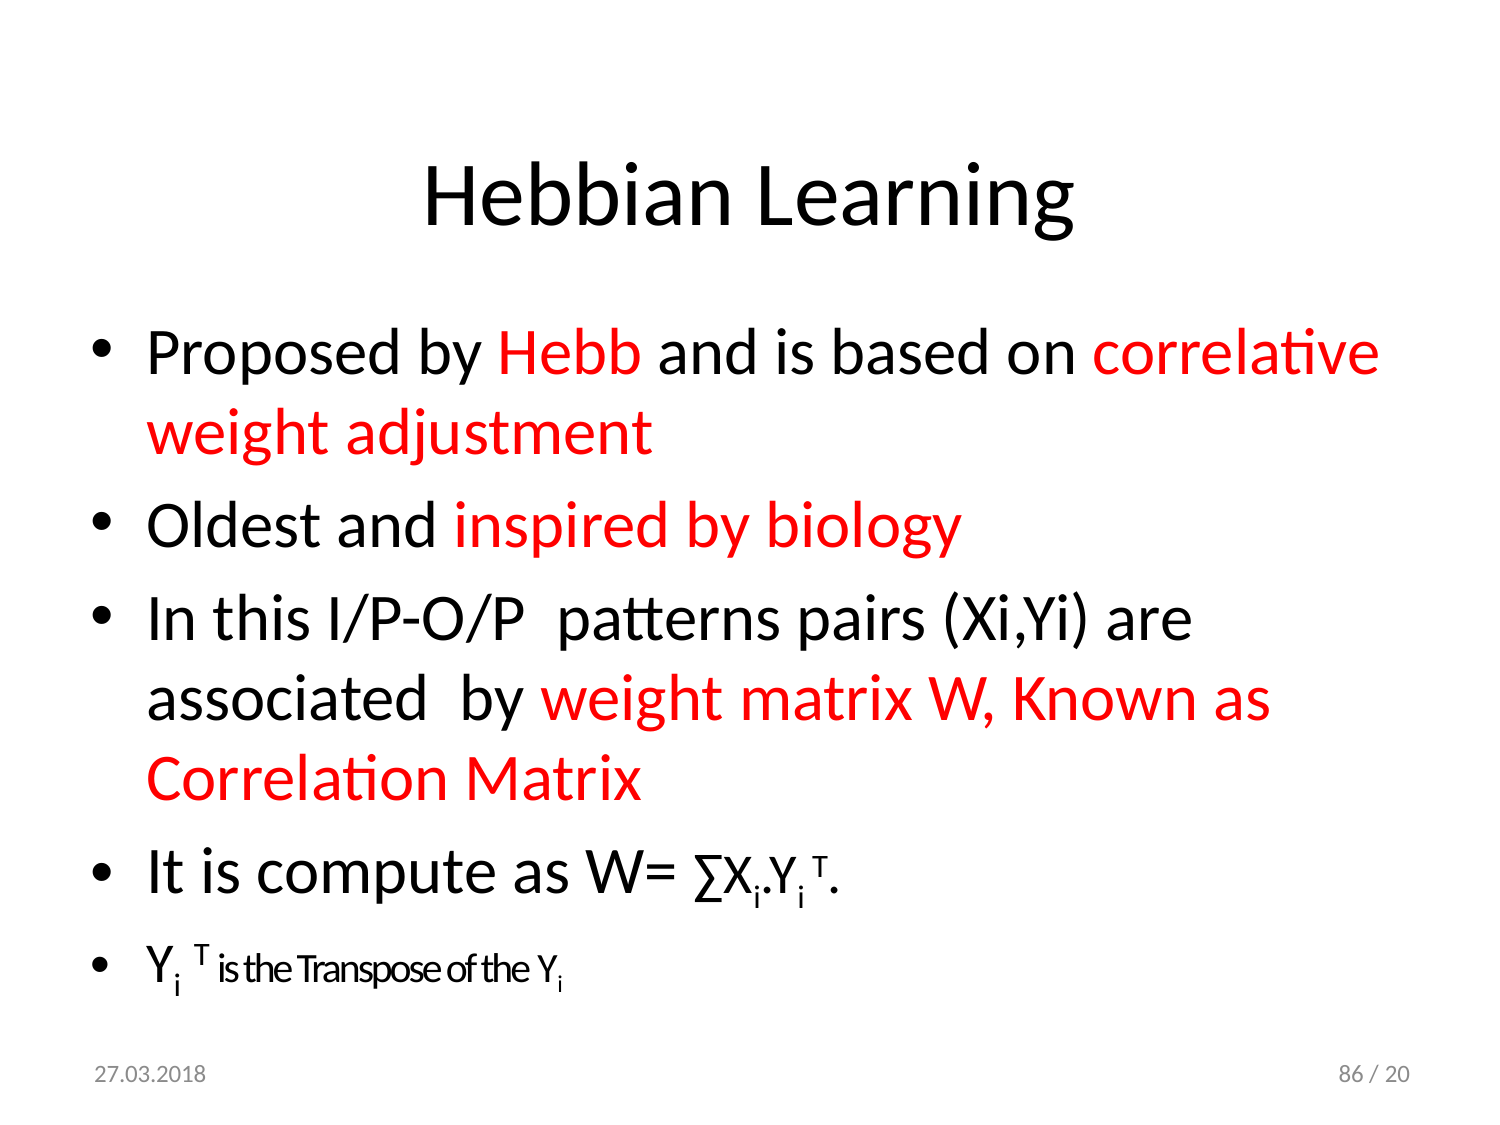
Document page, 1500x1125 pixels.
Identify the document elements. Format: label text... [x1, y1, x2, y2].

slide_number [75, 1042, 425, 1103]
list Proposed by Hebb and is based on correlative weight adjustment Oldest and inspired by biology In this I/P-O/P patterns pairs (Xi,Yi) are associated by weight matrix W, Known as Correlation Matrix It is compute as W= ∑Xi.Yi Т. Yi T is the Transpose of the Yi [75, 299, 1425, 1038]
title Hebbian Learning [75, 115, 1425, 263]
slide_number 86 / 20 [1074, 1042, 1425, 1103]
